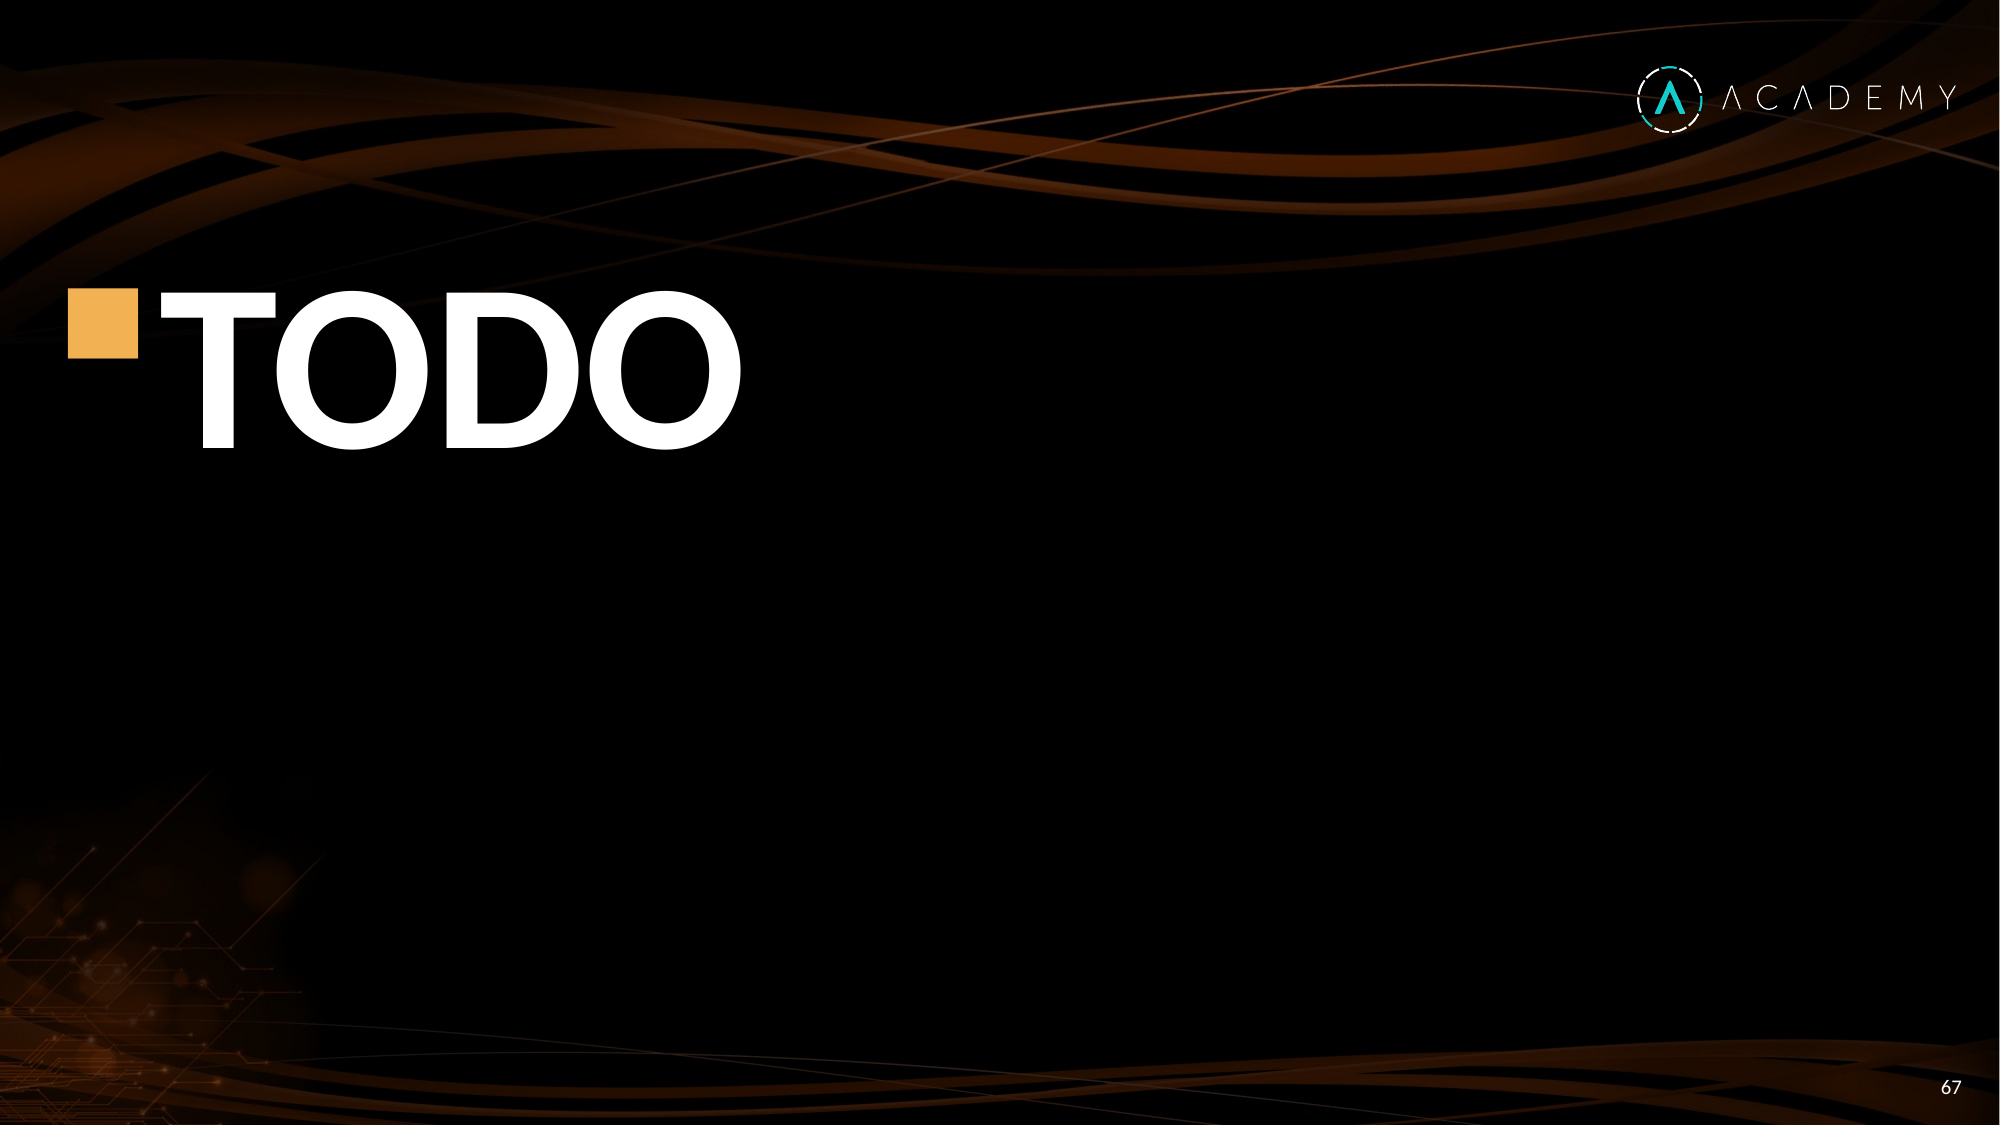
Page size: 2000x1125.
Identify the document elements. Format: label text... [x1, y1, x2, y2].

picture [0, 0, 2000, 1125]
list TODO [31, 188, 1968, 1103]
